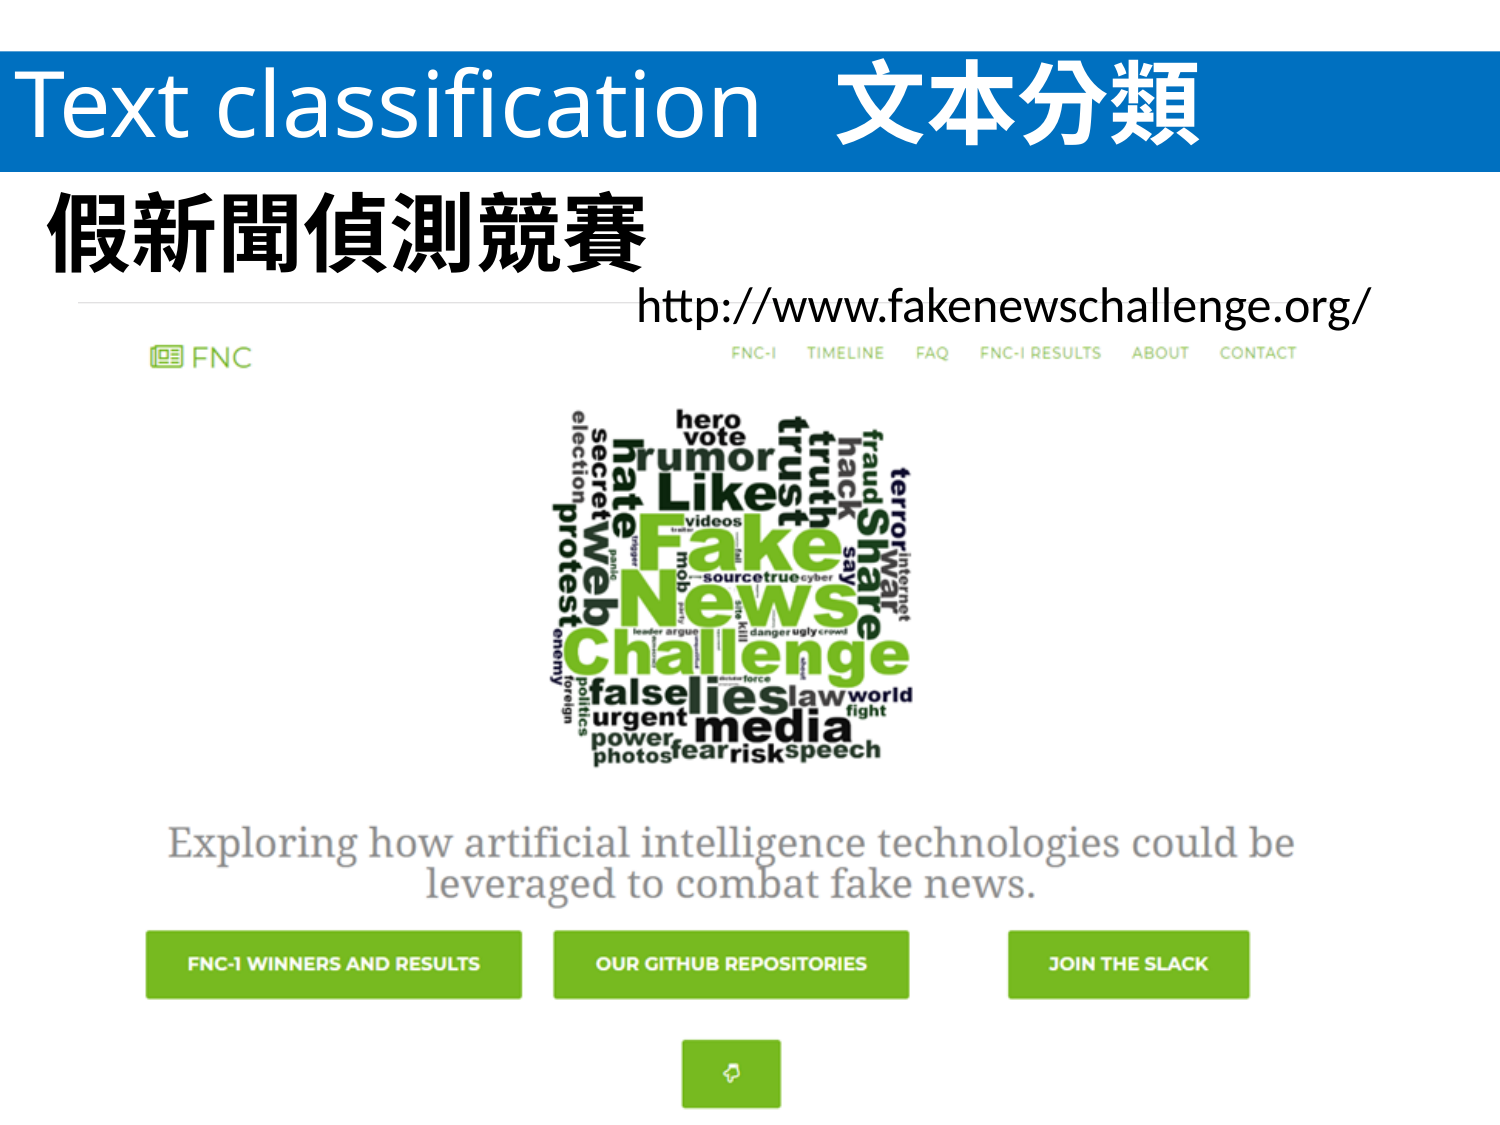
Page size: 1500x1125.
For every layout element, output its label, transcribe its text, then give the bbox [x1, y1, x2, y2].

title 假新聞偵測競賽 [30, 180, 666, 294]
text_box http://www.fakenewschallenge.org/ [621, 264, 1387, 340]
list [78, 302, 1345, 1125]
text_box Text classification 文本分類 [0, 51, 1500, 172]
